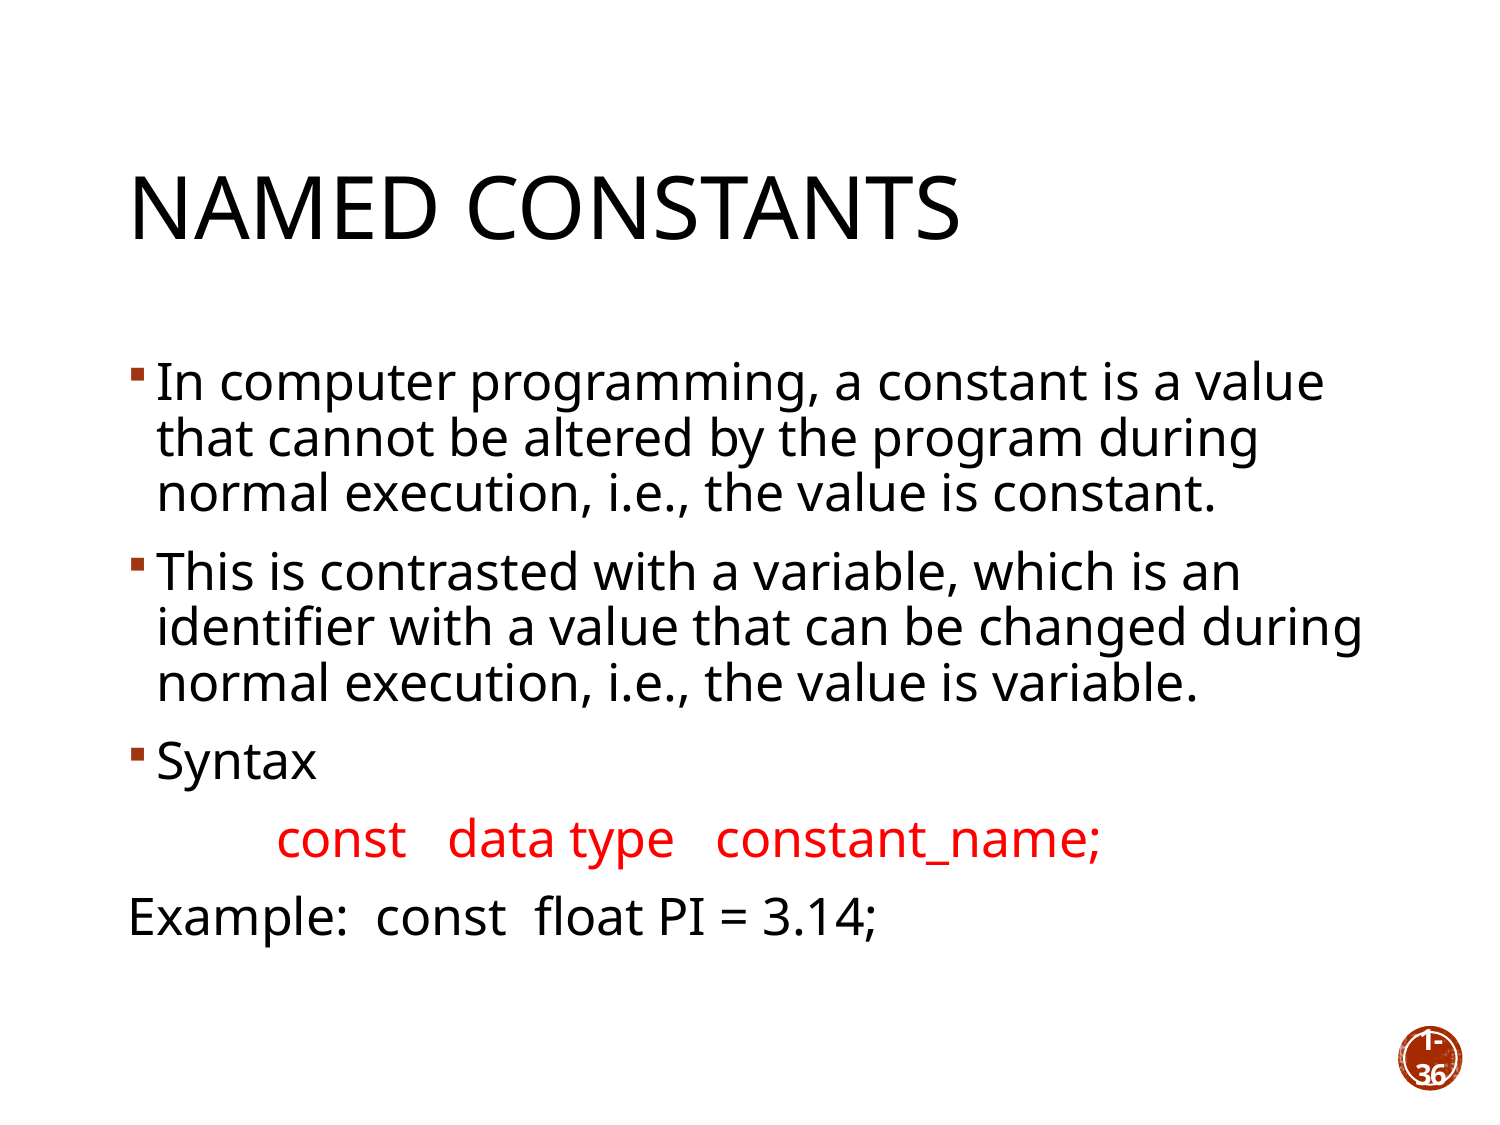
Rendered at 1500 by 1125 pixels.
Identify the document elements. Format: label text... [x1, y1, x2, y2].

title Named Constants [112, 79, 1388, 344]
slide_number 1-36 [1391, 1028, 1471, 1089]
list In computer programming, a constant is a value that cannot be altered by the program during normal execution, i.e., the value is constant. This is contrasted with a variable, which is an identifier with a value that can be changed during normal execution, i.e., the value is variable. Syntax const data type constant_name; Example: const float PI = 3.14; [112, 348, 1388, 1013]
